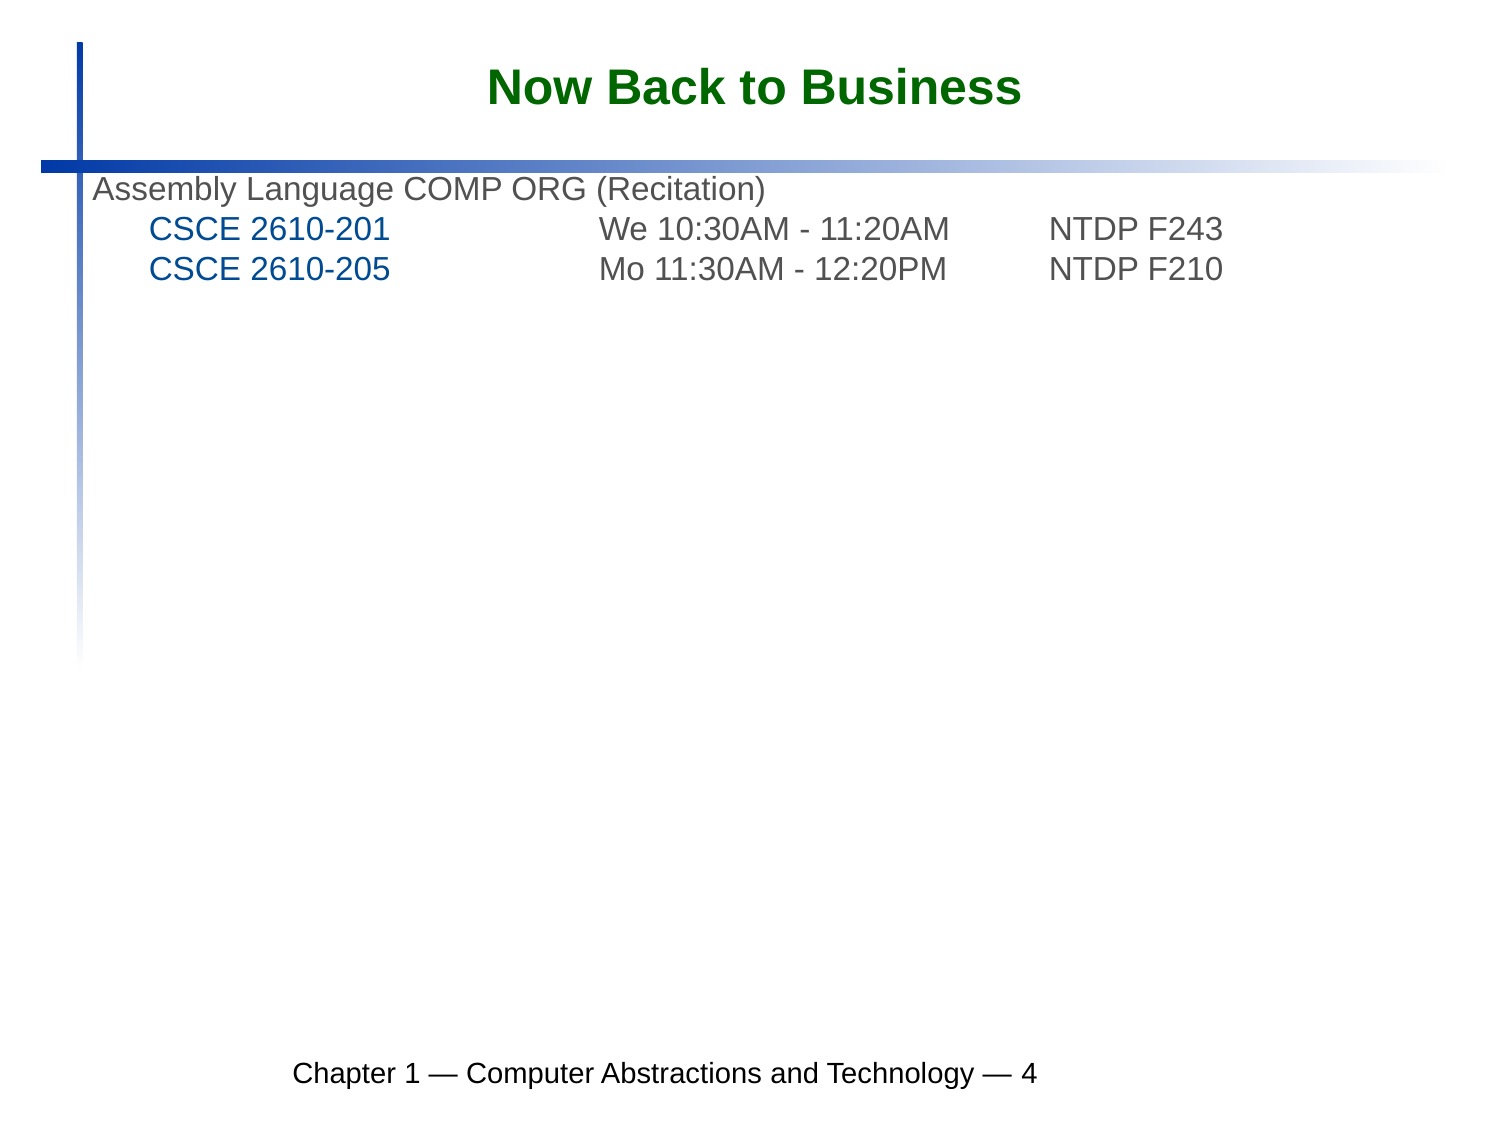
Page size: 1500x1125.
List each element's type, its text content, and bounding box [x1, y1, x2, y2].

list Assembly Language COMP ORG (Recitation) CSCE 2610-201 We 10:30AM - 11:20AM NTDP F243 CSCE 2610-205 Mo 11:30AM - 12:20PM NTDP F210 [77, 160, 1433, 868]
text_box Now Back to Business [77, 46, 1433, 160]
